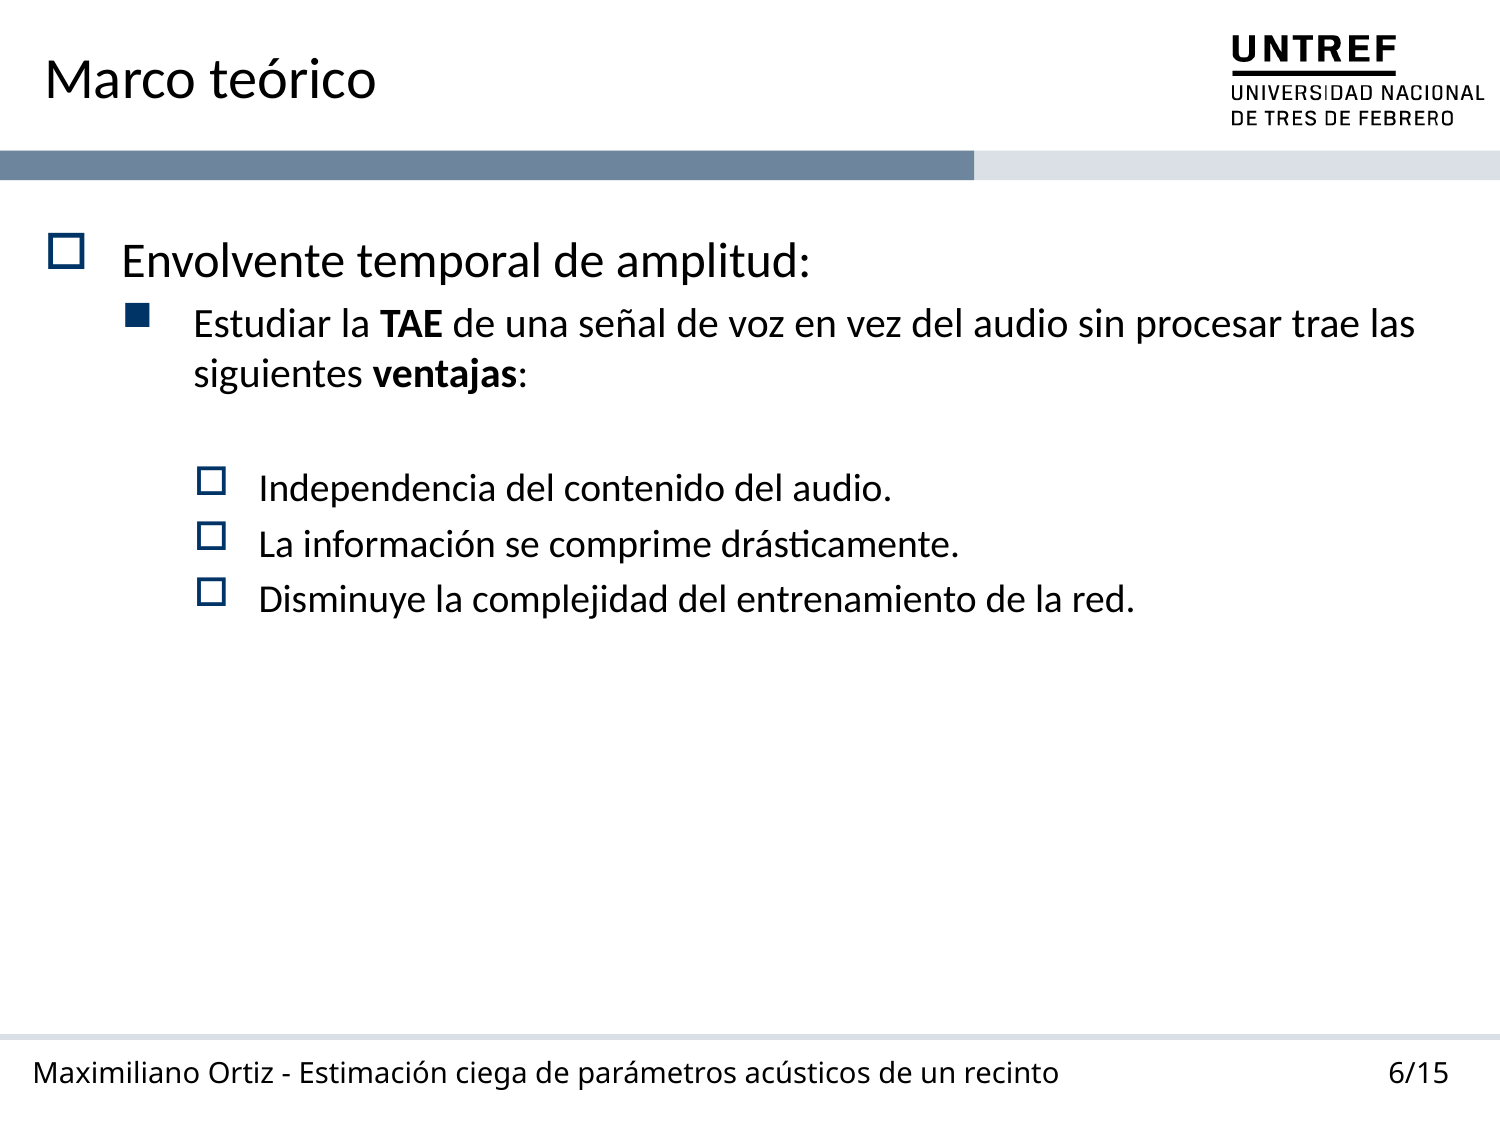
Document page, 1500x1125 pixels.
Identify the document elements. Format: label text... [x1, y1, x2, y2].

picture [1224, 31, 1495, 132]
title Marco teórico [29, 14, 1211, 136]
text_box Maximiliano Ortiz - Estimación ciega de parámetros acústicos de un recinto [17, 1046, 1187, 1111]
text_box [725, 537, 775, 588]
text_box 6/15 [1187, 1046, 1465, 1111]
